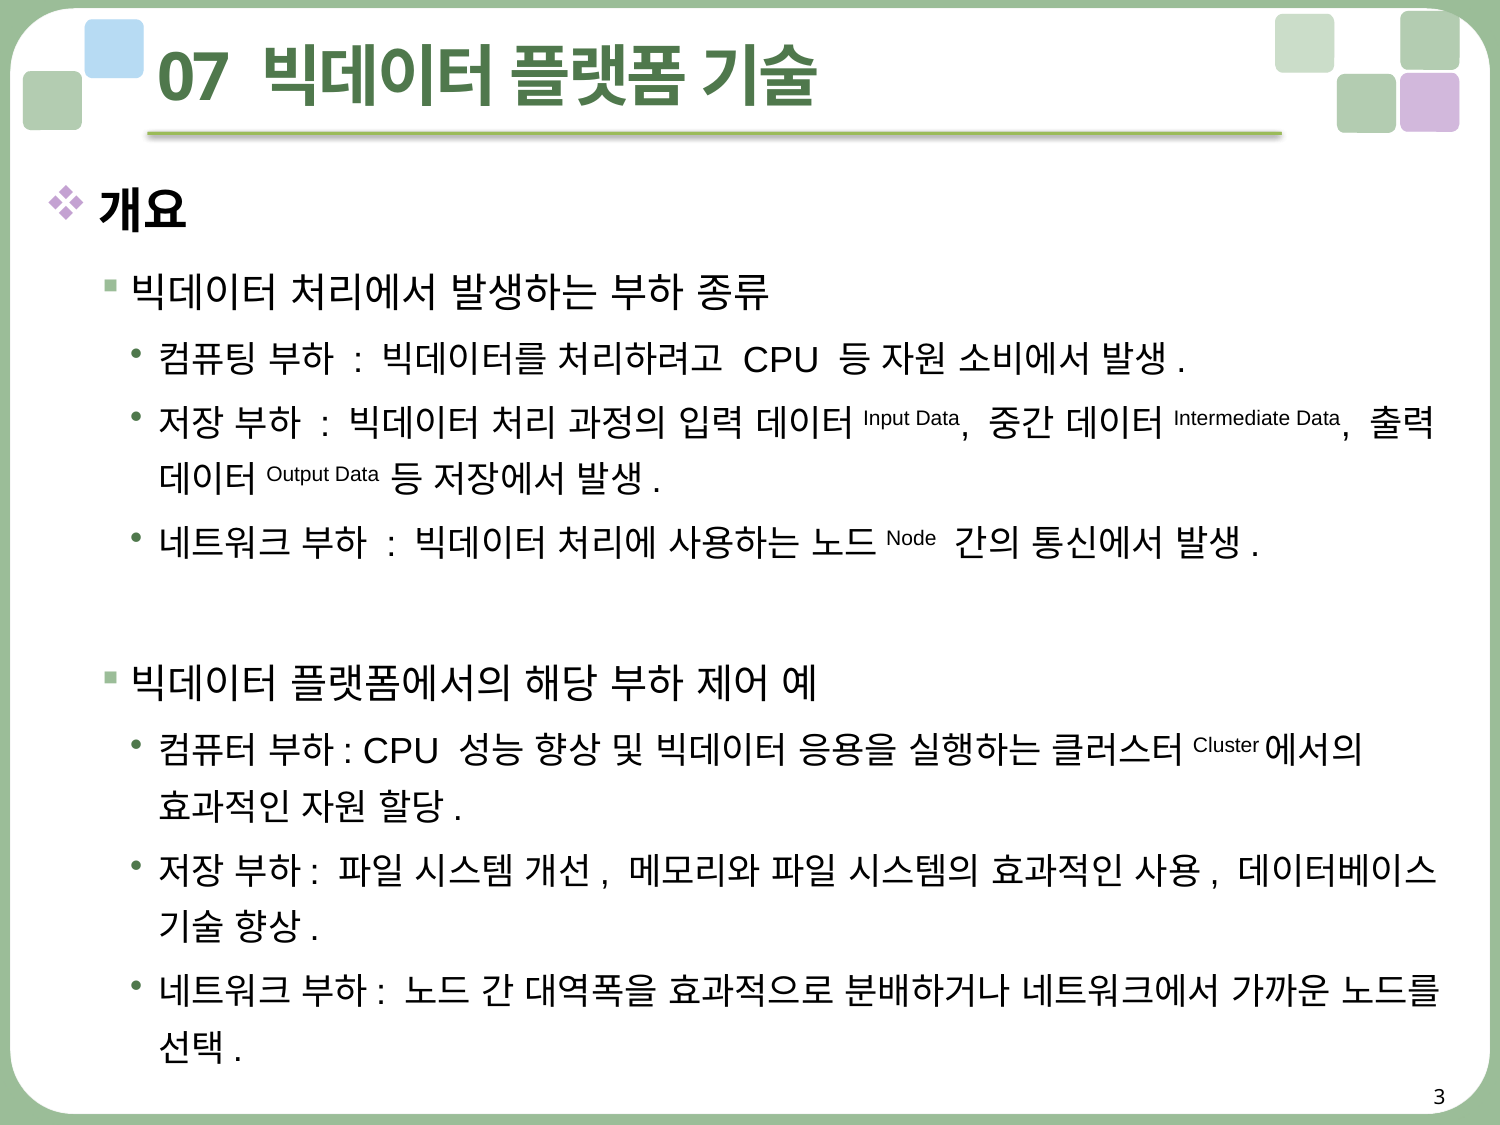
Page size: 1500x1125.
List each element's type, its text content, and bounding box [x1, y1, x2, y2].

picture [0, 0, 1500, 1125]
list 개요 빅데이터 처리에서 발생하는 부하 종류 컴퓨팅 부하 : 빅데이터를 처리하려고 CPU 등 자원 소비에서 발생. 저장 부하 : 빅데이터 처리 과정의 입력 데이터Input Data, 중간 데이터Intermediate Data, 출력 데이터Output Data 등 저장에서 발생. 네트워크 부하 : 빅데이터 처리에 사용하는 노드Node 간의 통신에서 발생. 빅데이터 플랫폼에서의 해당 부하 제어 예 컴퓨터 부하: CPU 성능 향상 및 빅데이터 응용을 실행하는 클러스터Cluster에서의 효과적인 자원 할당. 저장 부하: 파일 시스템 개선, 메모리와 파일 시스템의 효과적인 사용, 데이터베이스 기술 향상. 네트워크 부하: 노드 간 대역폭을 효과적으로 분배하거나 네트워크에서 가까운 노드를 선택. [29, 172, 1459, 1083]
title 07 빅데이터 플랫폼 기술 [142, 25, 1459, 123]
